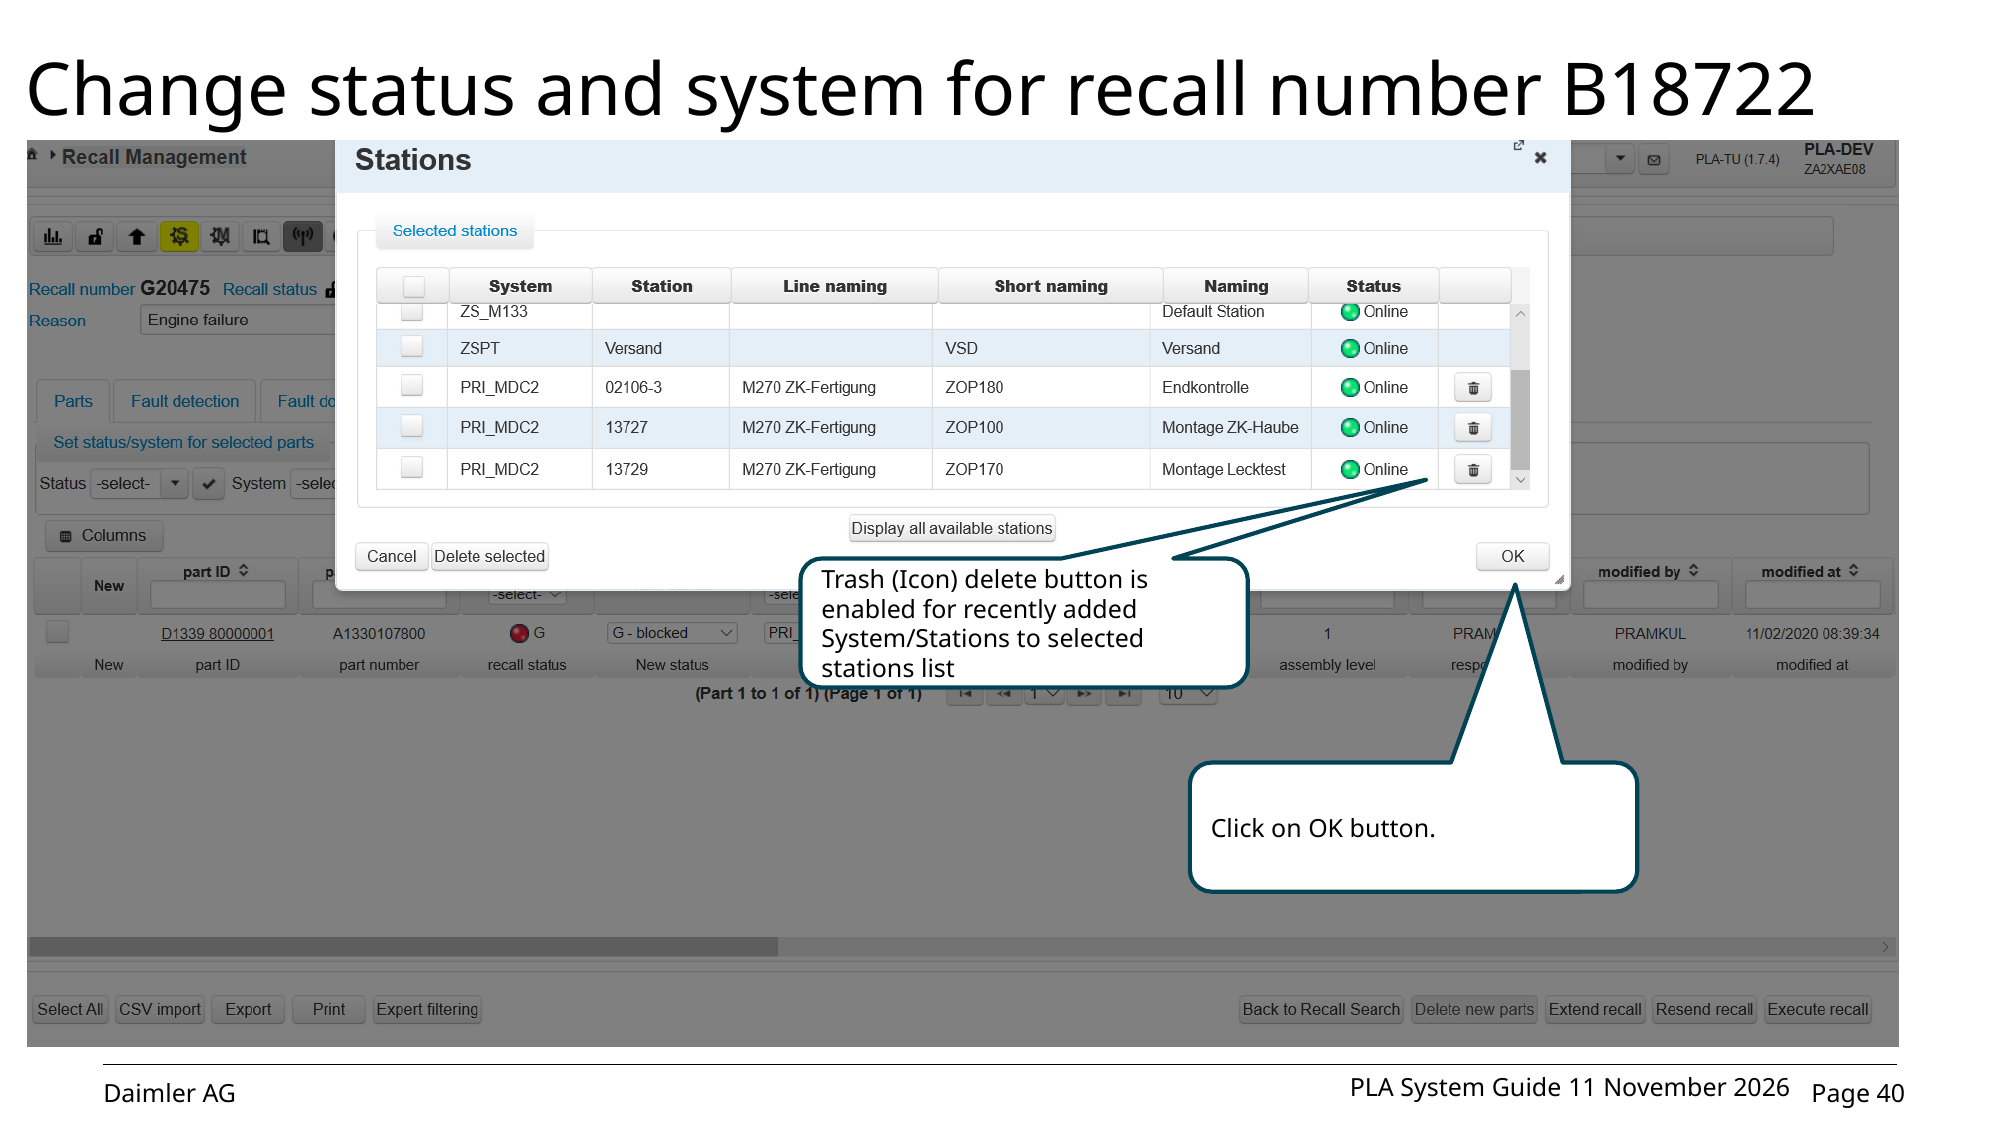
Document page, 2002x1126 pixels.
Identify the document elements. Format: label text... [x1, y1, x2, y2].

footer PLA System Guide 02 November 2020 [472, 1077, 1806, 1113]
slide_number Page 40 [1811, 1077, 2001, 1113]
picture [27, 140, 1899, 1048]
title Change status and system for recall number B18722 [6, 46, 1898, 118]
